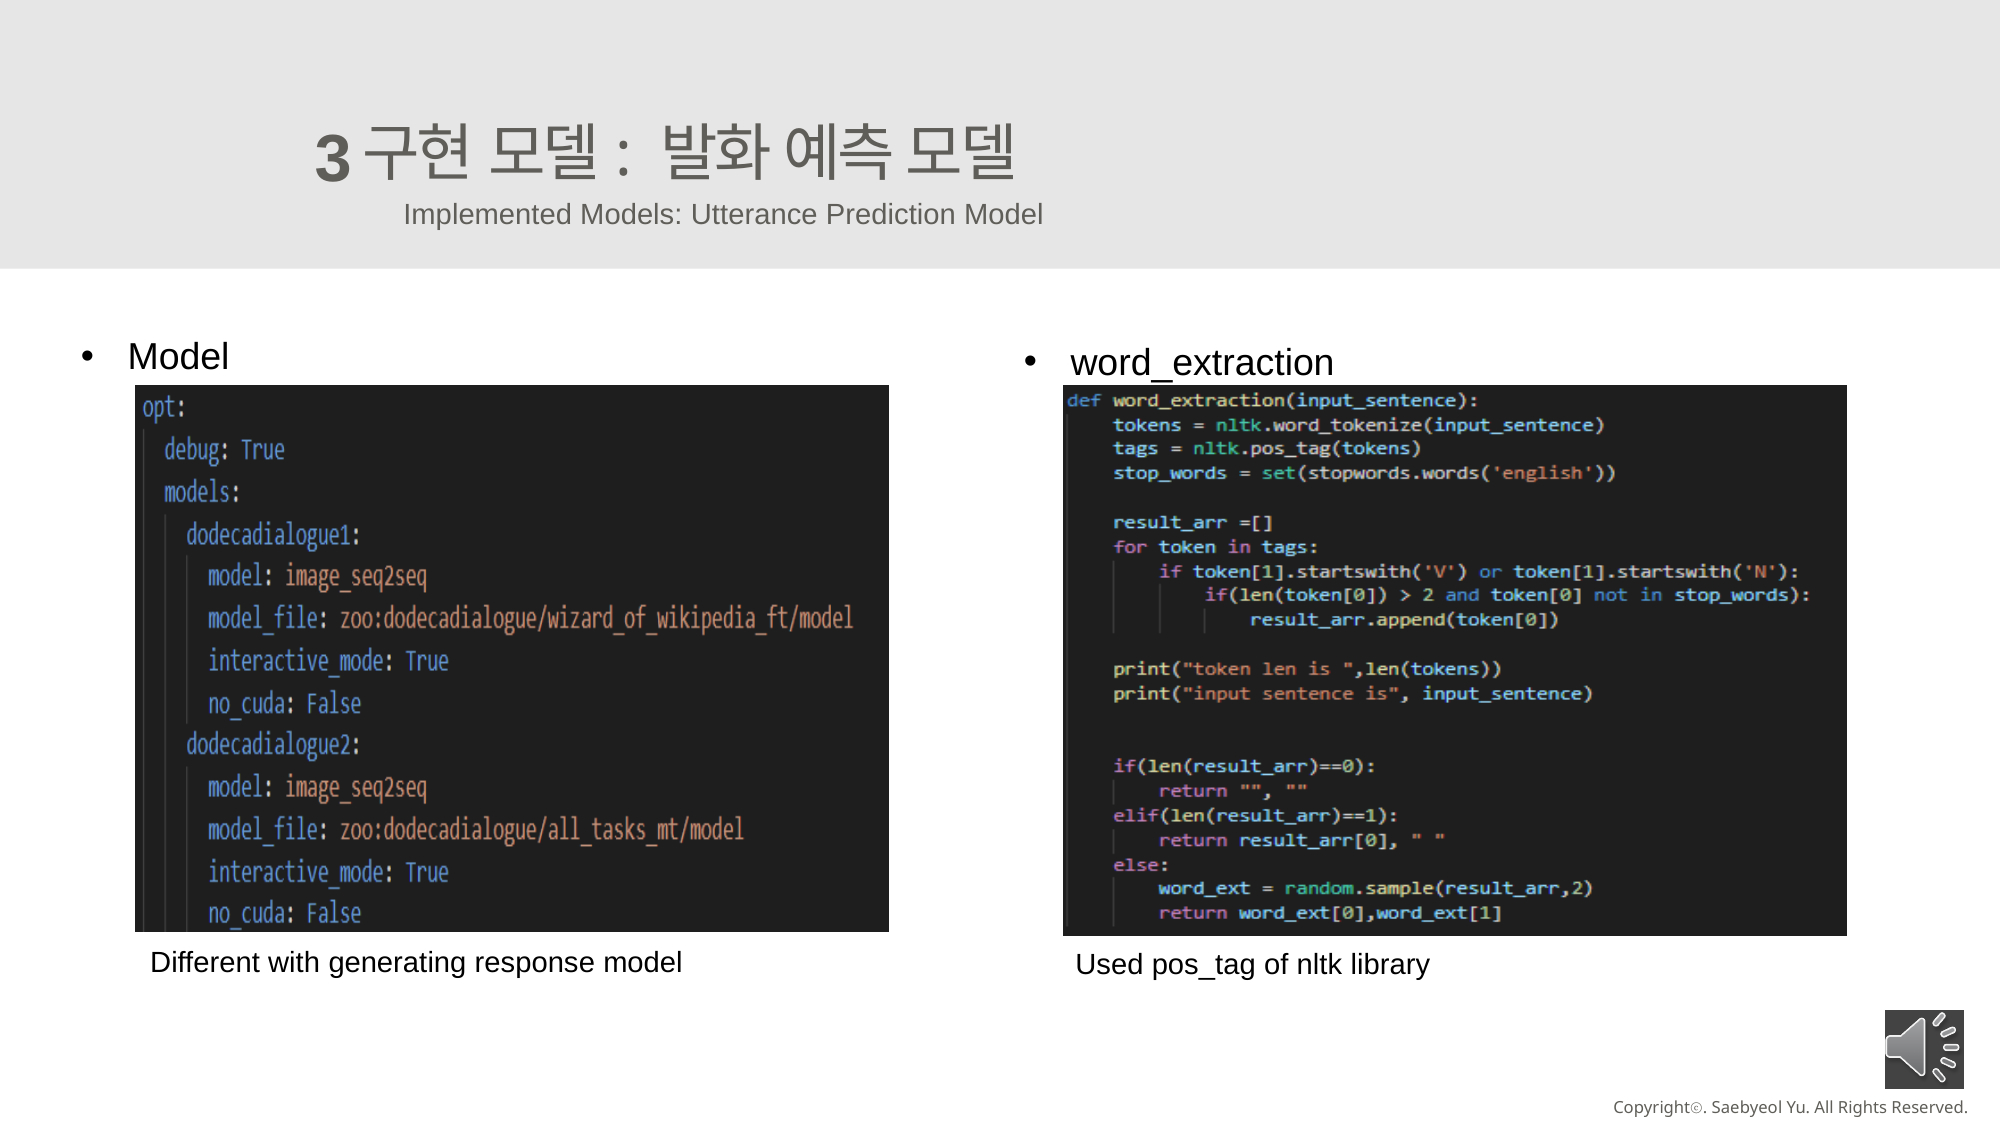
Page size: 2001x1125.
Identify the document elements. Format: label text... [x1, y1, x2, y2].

text_box word_extraction [1009, 308, 1480, 391]
text_box Used pos_tag of nltk library [1060, 937, 1778, 988]
text_box Model [66, 325, 776, 385]
picture [1063, 385, 1847, 936]
text_box Different with generating response model [135, 935, 853, 986]
text_box 3 [299, 106, 367, 202]
text_box [0, 0, 2000, 270]
picture [135, 385, 889, 932]
text_box Implemented Models: Utterance Prediction Model [388, 188, 1060, 239]
picture [1884, 1009, 1965, 1090]
text_box 구현 모델: 발화 예측 모델 [347, 105, 1033, 196]
